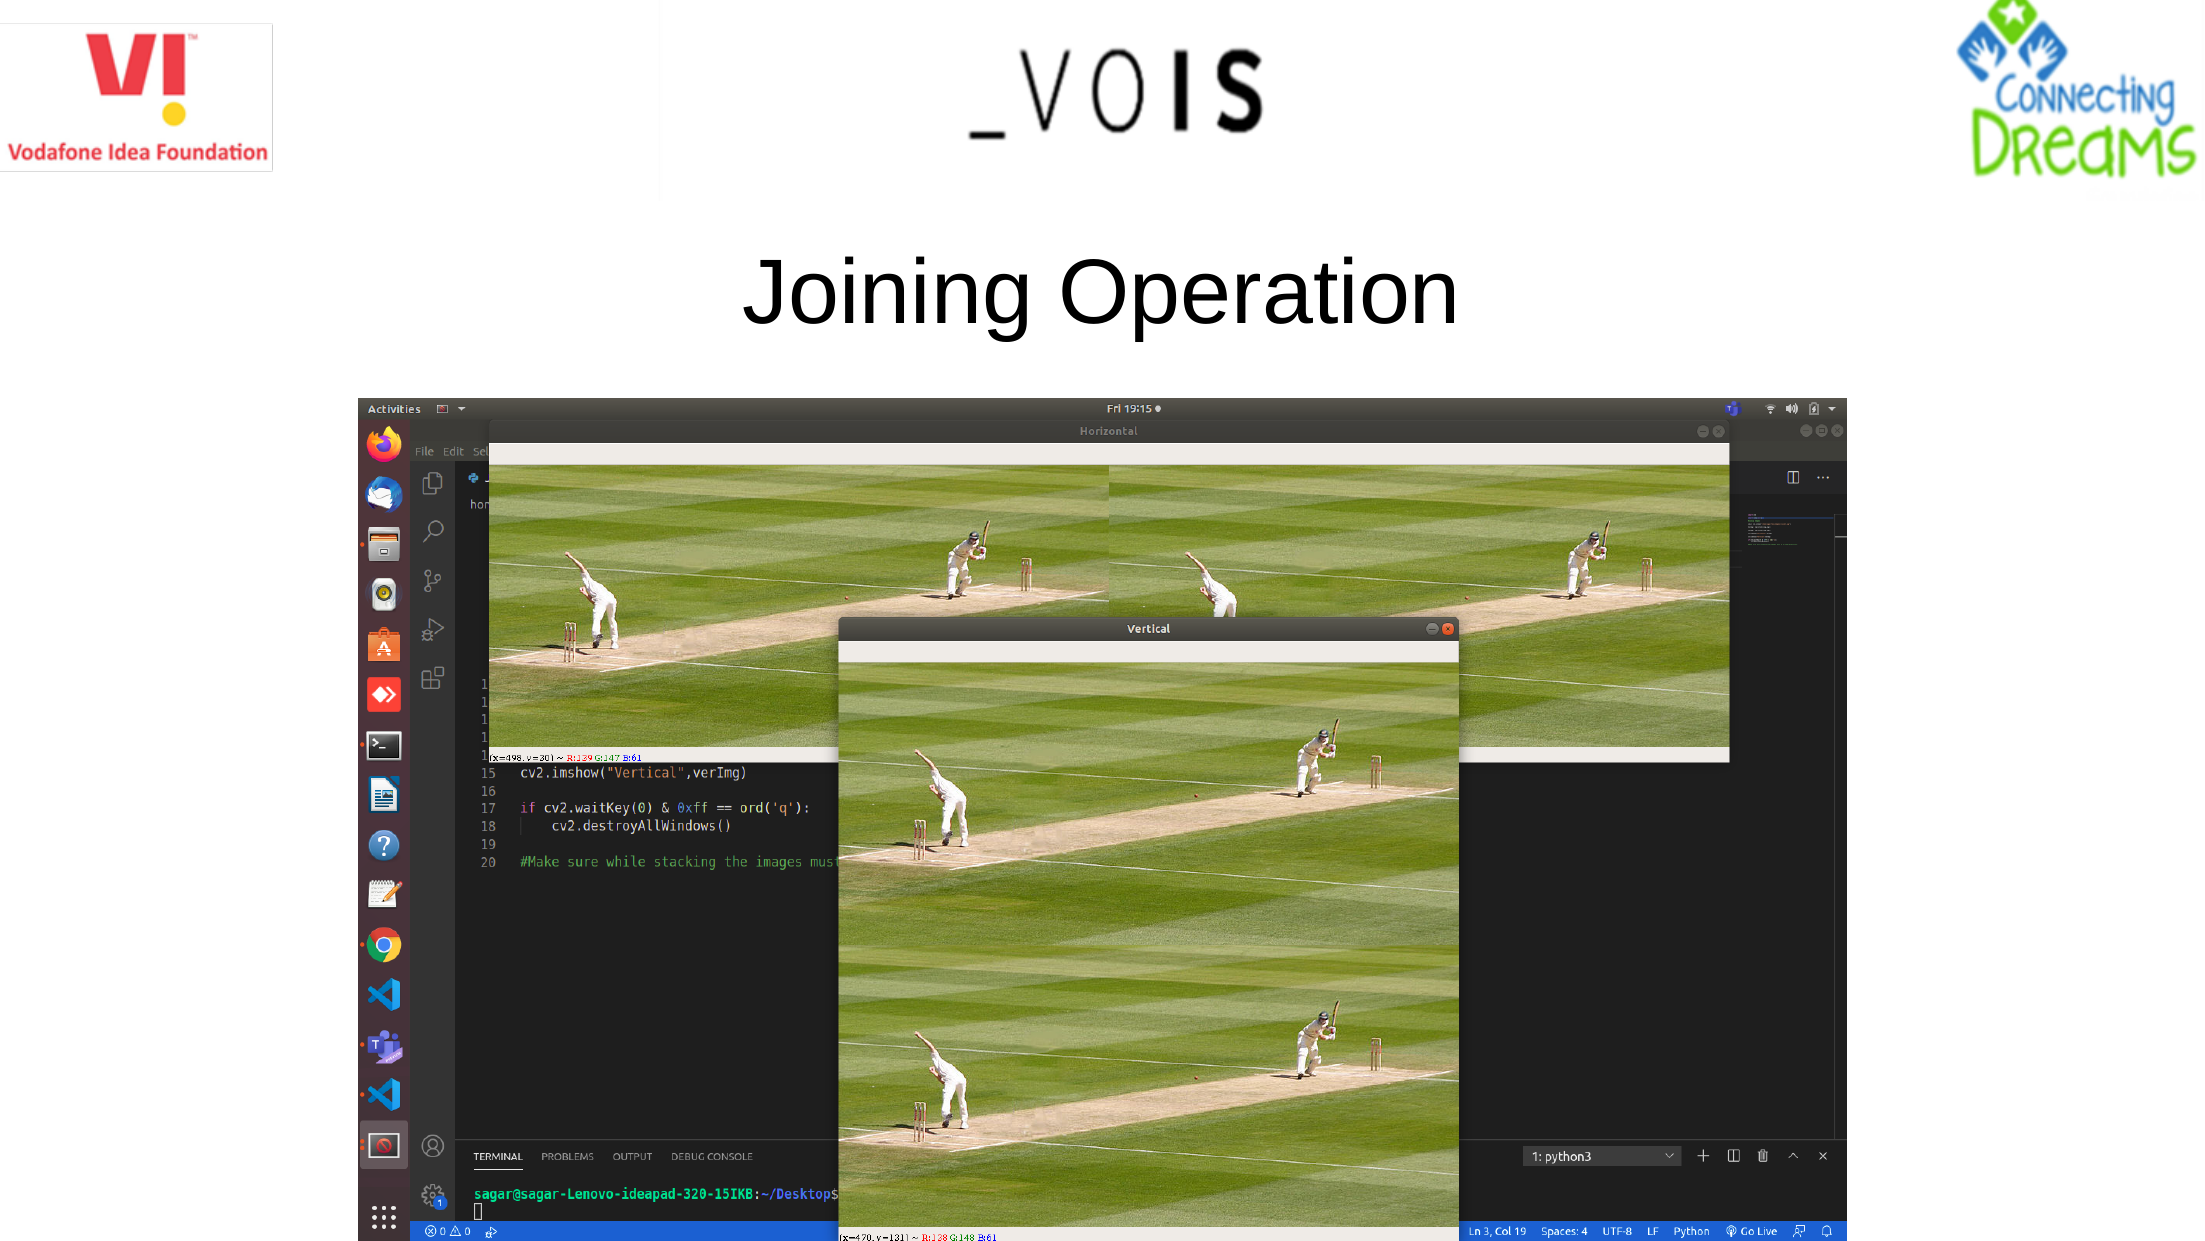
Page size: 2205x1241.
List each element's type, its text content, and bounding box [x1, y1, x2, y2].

picture [357, 398, 1847, 1241]
picture [0, 0, 2205, 201]
title Joining Operation [110, 190, 2095, 398]
